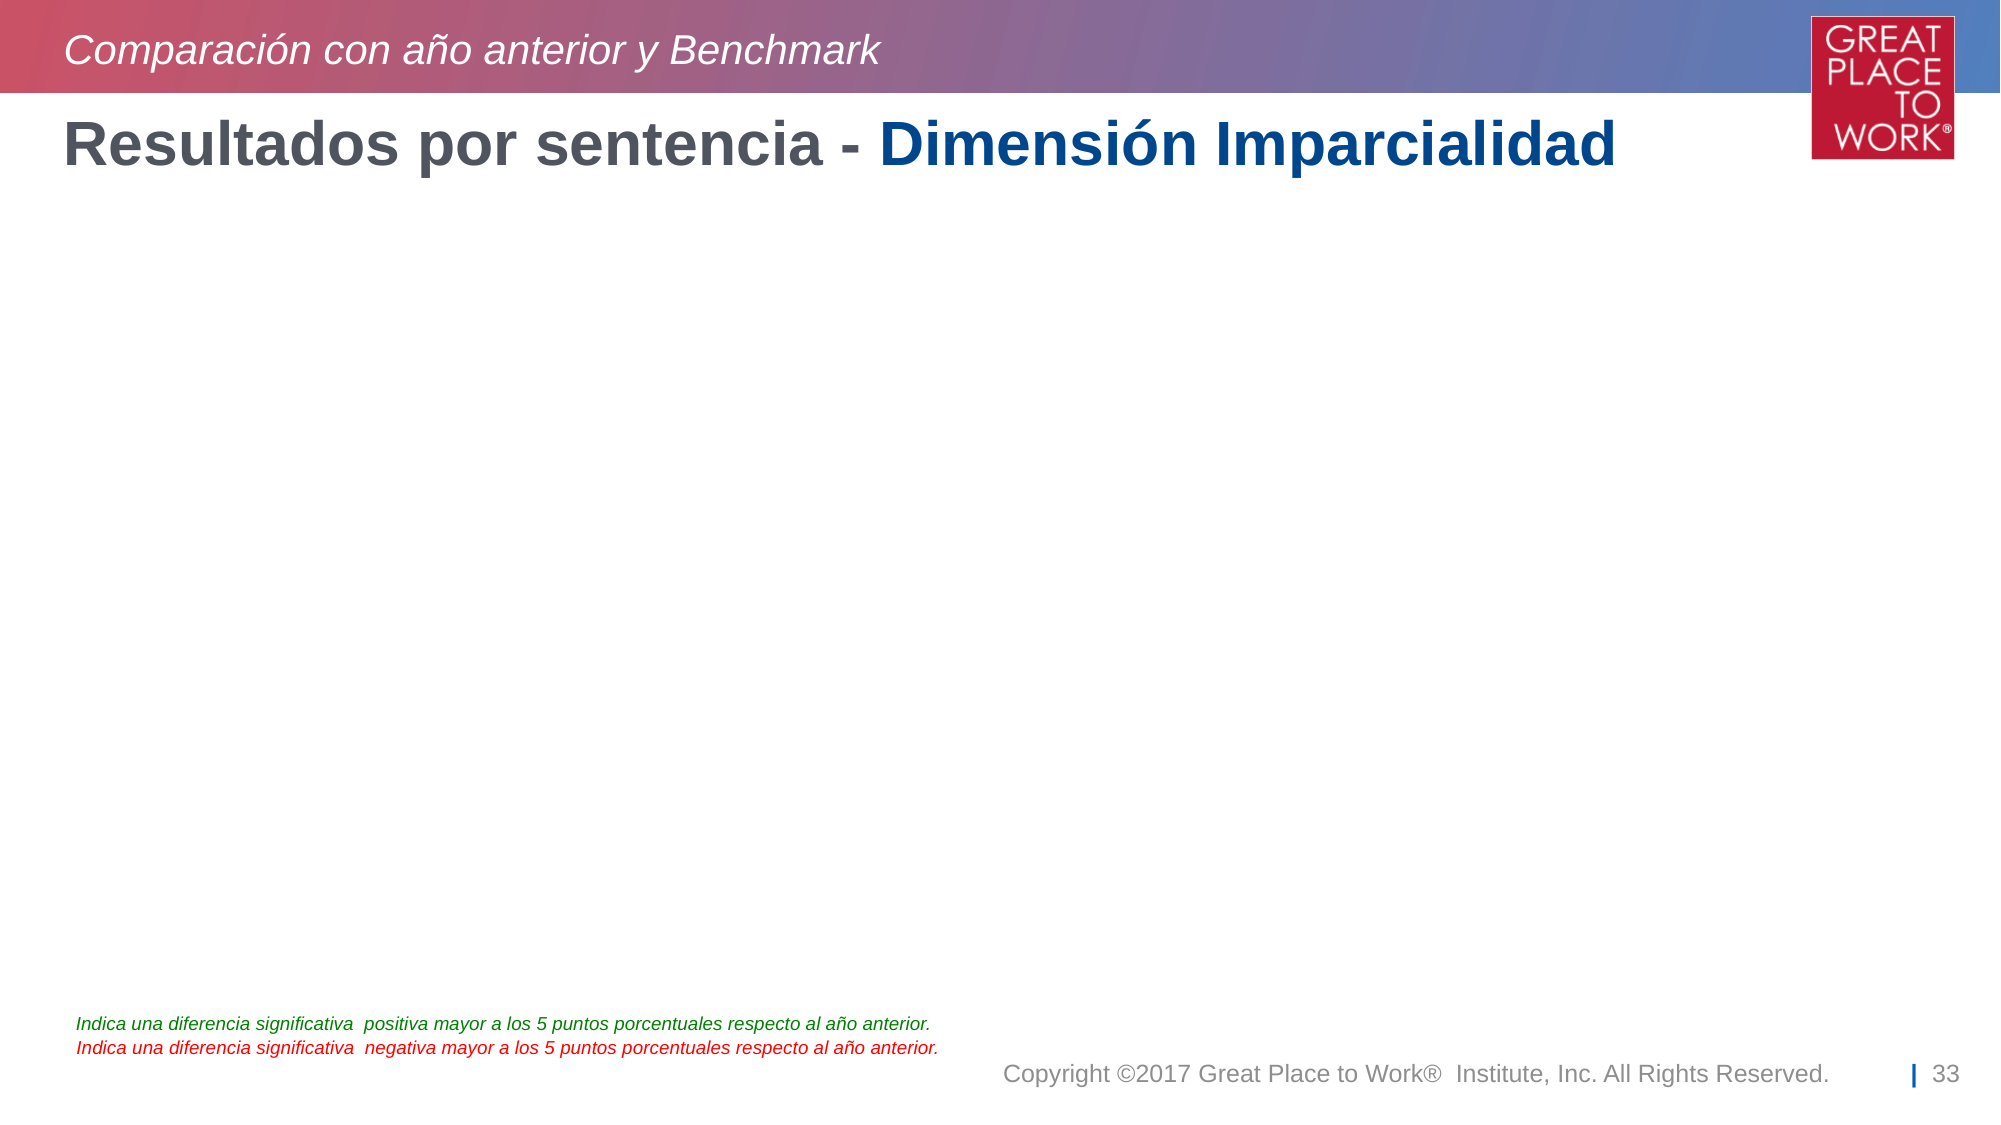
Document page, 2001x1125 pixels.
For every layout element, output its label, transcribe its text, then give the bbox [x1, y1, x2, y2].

picture [0, 0, 2000, 93]
text_box Indica una diferencia significativa negativa mayor a los 5 puntos porcentuales respecto al año anterior. [61, 1028, 954, 1066]
text_box Indica una diferencia significativa positiva mayor a los 5 puntos porcentuales respecto al año anterior. [61, 1004, 946, 1028]
slide_number | 33 [1846, 1042, 1976, 1103]
subtitle Comparación con año anterior y Benchmark [48, 21, 1894, 90]
footer Copyright ©2017 Great Place to Work® Institute, Inc. All Rights Reserved. [978, 1042, 1846, 1103]
title Resultados por sentencia - Dimensión Imparcialidad [48, 92, 1976, 200]
